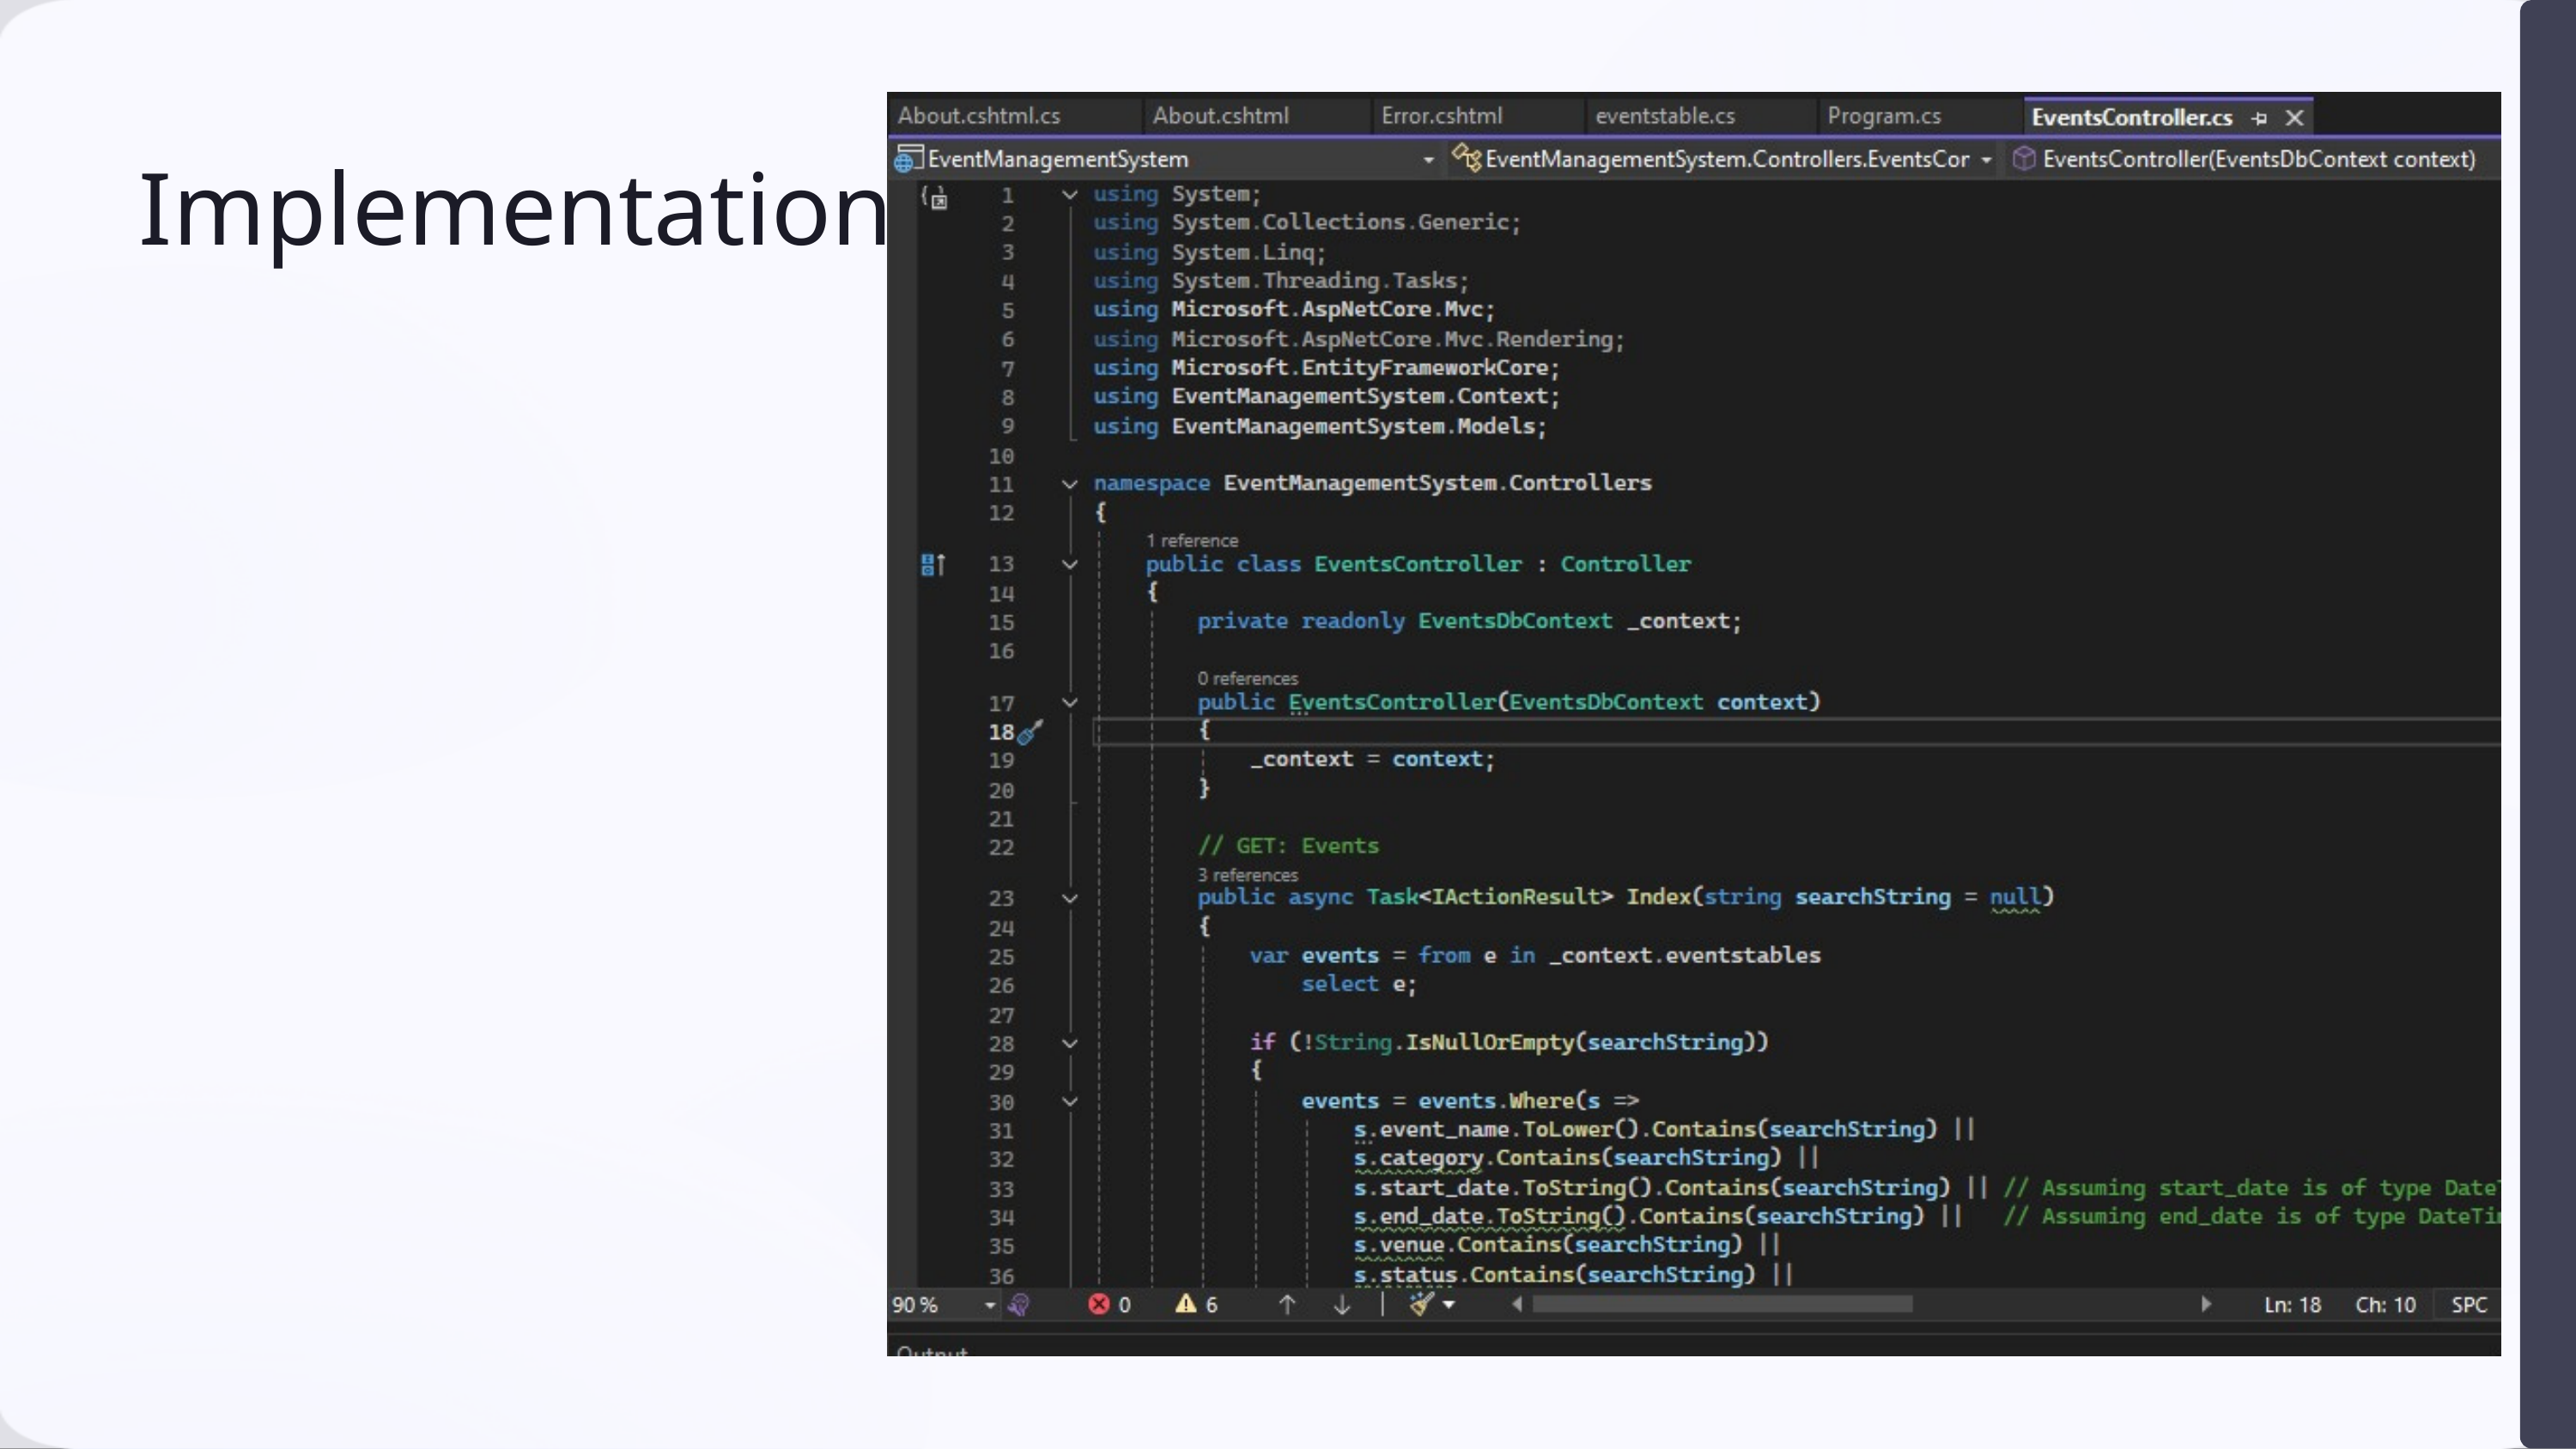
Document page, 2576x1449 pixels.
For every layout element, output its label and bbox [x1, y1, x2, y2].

text_box [0, 0, 2518, 1449]
text_box [2519, 0, 2576, 1449]
